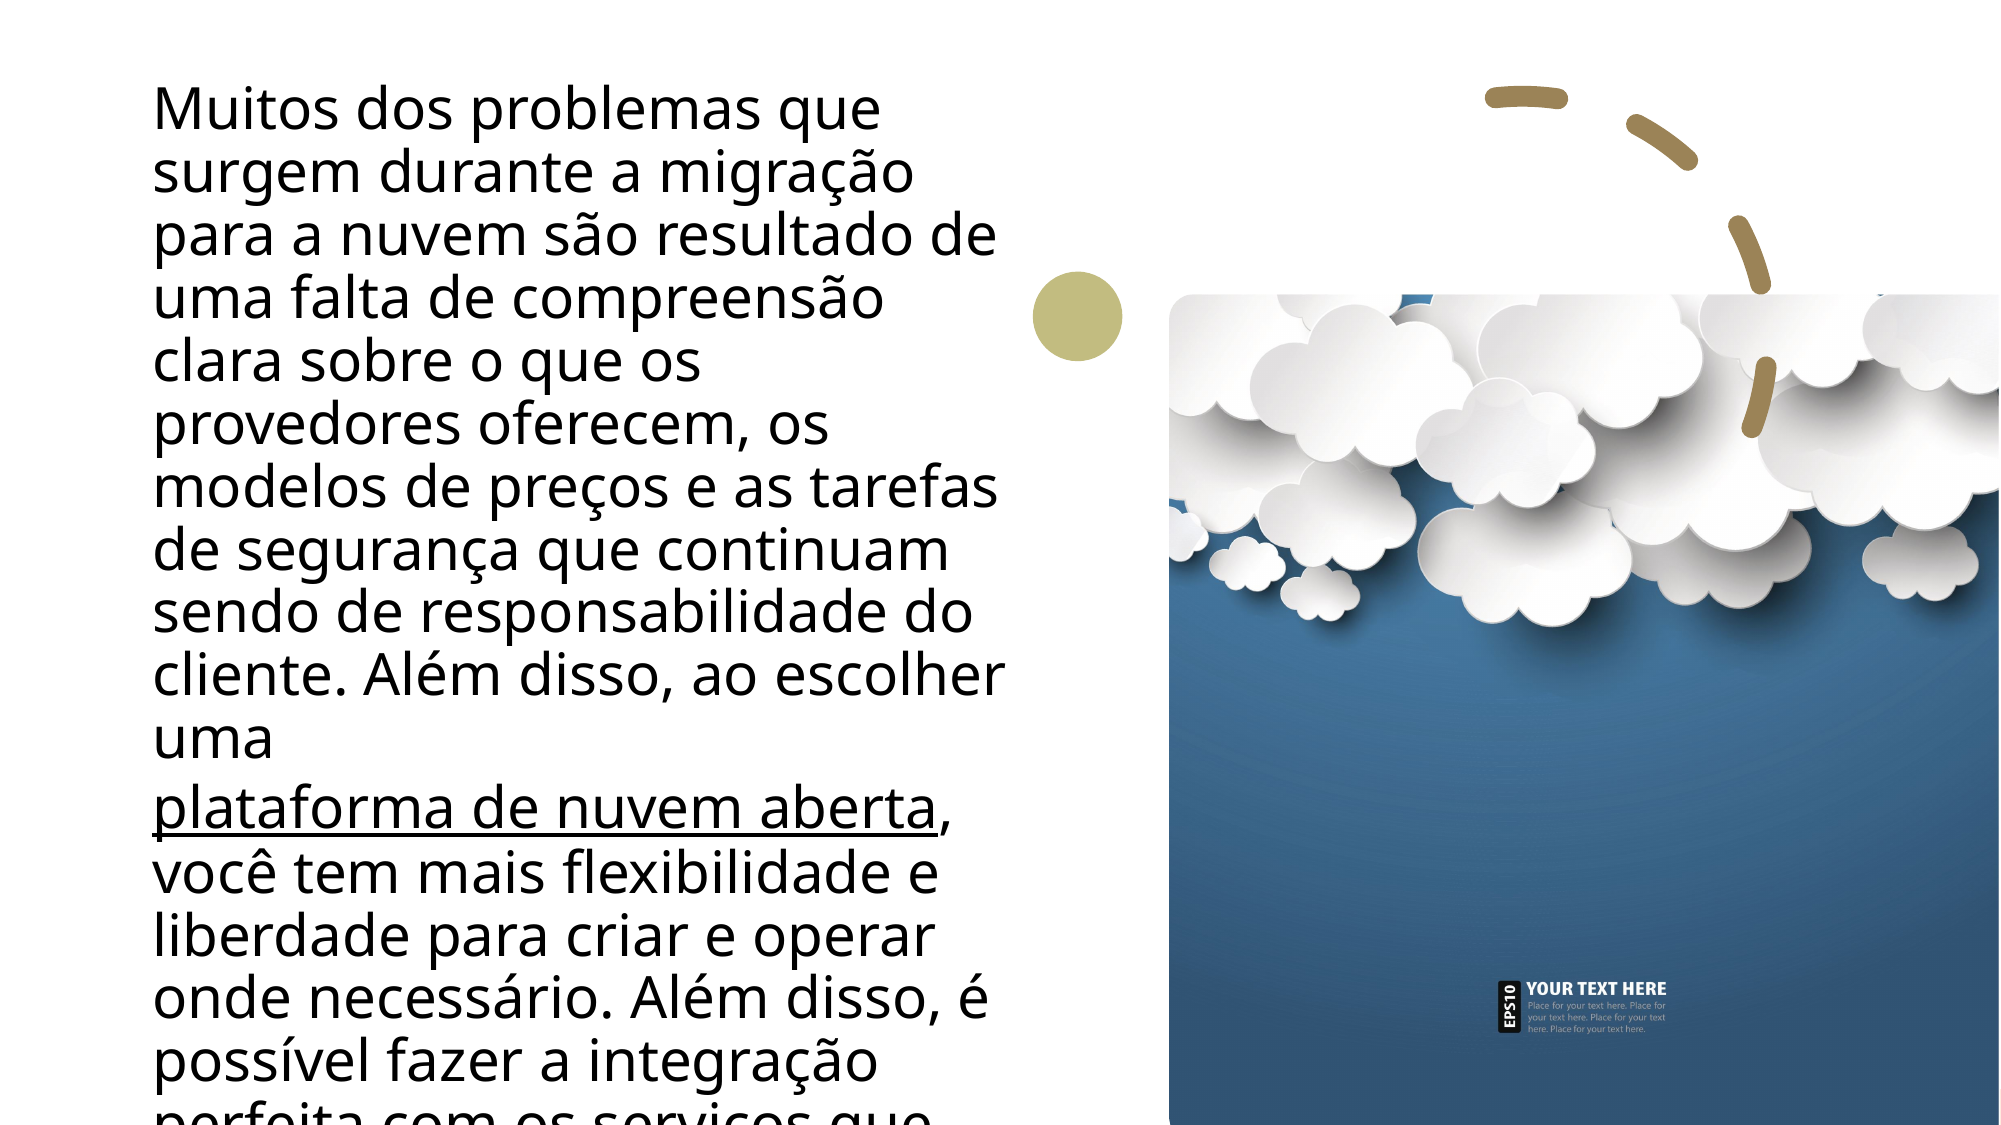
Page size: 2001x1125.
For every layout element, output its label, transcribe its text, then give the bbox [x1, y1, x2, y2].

text_box [1031, 270, 1124, 363]
list Muitos dos problemas que surgem durante a migração para a nuvem são resultado de uma falta de compreensão clara sobre o que os provedores oferecem, os modelos de preços e as tarefas de segurança que continuam sendo de responsabilidade do cliente. Além disso, ao escolher uma plataforma de nuvem aberta, você tem mais flexibilidade e liberdade para criar e operar onde necessário. Além disso, é possível fazer a integração perfeita com os serviços que quiser. [137, 71, 1023, 1014]
text_box [0, 0, 2000, 1125]
text_box [1494, 95, 1764, 294]
picture [1169, 294, 2000, 1125]
